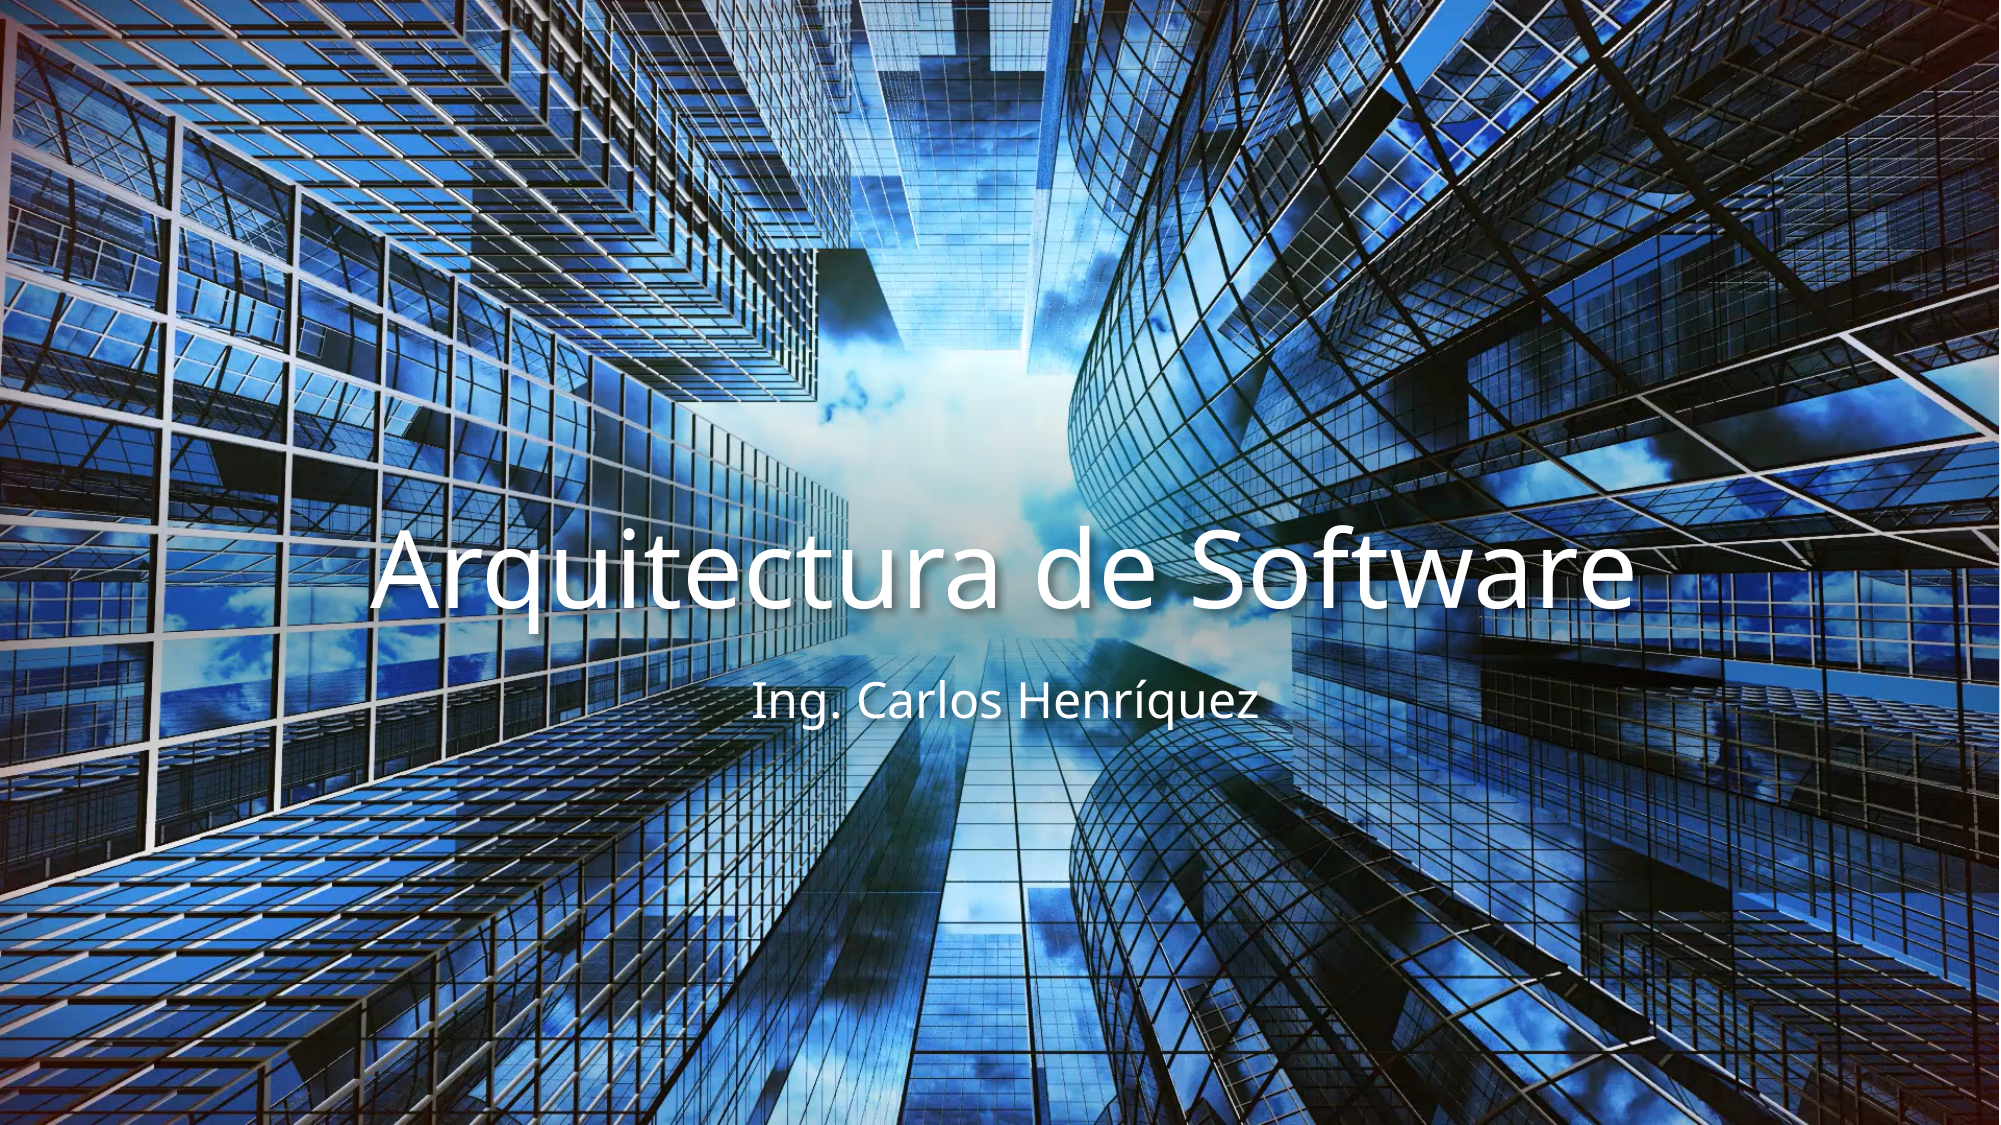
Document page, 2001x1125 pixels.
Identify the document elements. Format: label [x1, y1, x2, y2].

text_box [0, 0, 2000, 1125]
